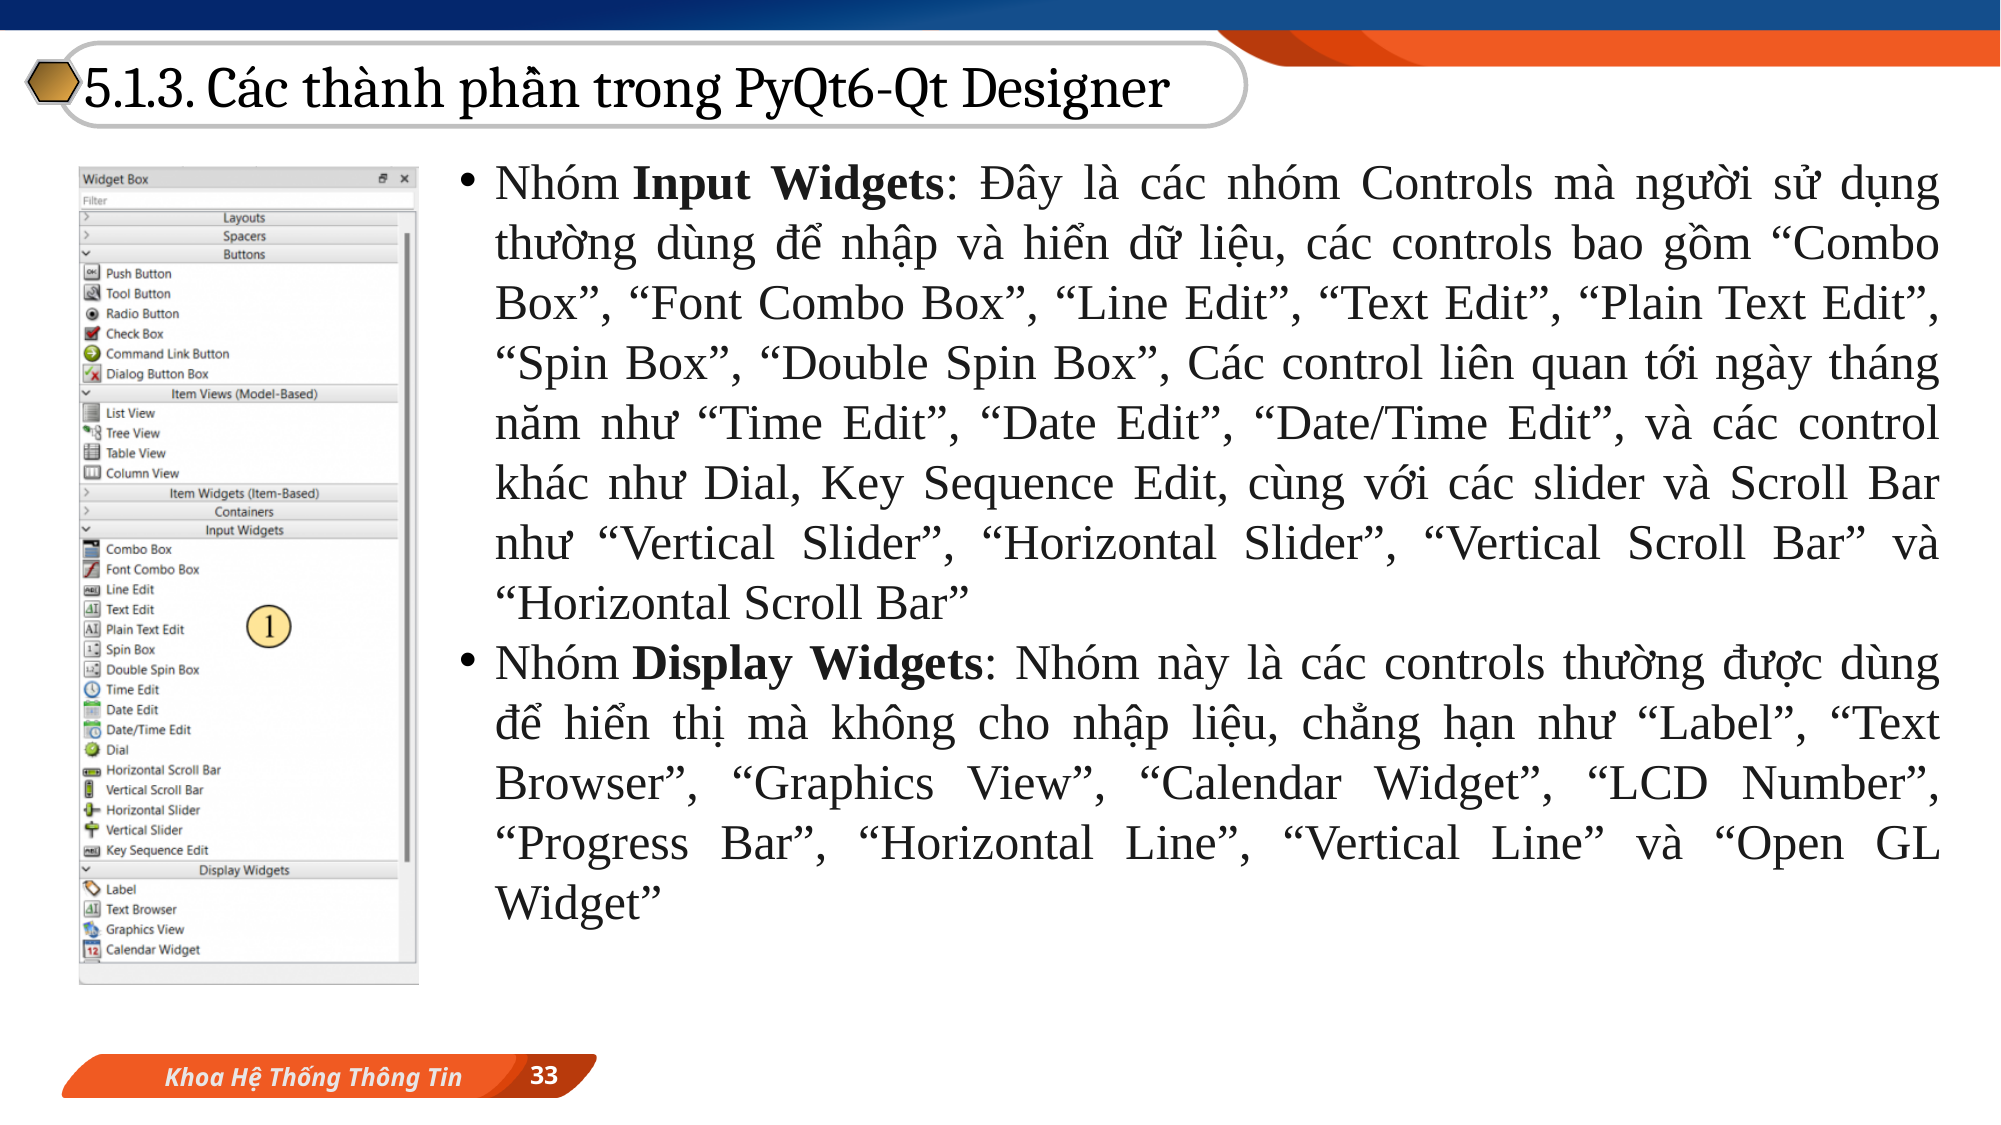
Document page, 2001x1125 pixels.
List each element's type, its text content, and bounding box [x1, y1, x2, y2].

slide_number 33 [508, 1046, 574, 1106]
picture [78, 166, 420, 985]
footer Khoa Hệ Thống Thông Tin [119, 1054, 508, 1098]
picture [34, 1017, 624, 1125]
picture [0, 0, 2001, 71]
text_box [24, 42, 1247, 127]
text_box Nhóm Input Widgets: Đây là các nhóm Controls mà người sử dụng thường dùng để nhập và hiển dữ liệu, các controls bao gồm “Combo Box”, “Font Combo Box”, “Line Edit”, “Text Edit”, “Plain Text Edit”, “Spin Box”, “Double Spin Box”, Các control liên quan tới ngày tháng năm như “Time Edit”, “Date Edit”, “Date/Time Edit”, và các control khác như Dial, Key Sequence Edit, cùng với các slider và Scroll Bar như “Vertical Slider”, “Horizontal Slider”, “Vertical Scroll Bar” và “Horizontal Scroll Bar” Nhóm Display Widgets: Nhóm này là các controls thường được dùng để hiển thị mà không cho nhập liệu, chẳng hạn như “Label”, “Text Browser”, “Graphics View”, “Calendar Widget”, “LCD Number”, “Progress Bar”, “Horizontal Line”, “Vertical Line” và “Open GL Widget” [444, 142, 1956, 937]
